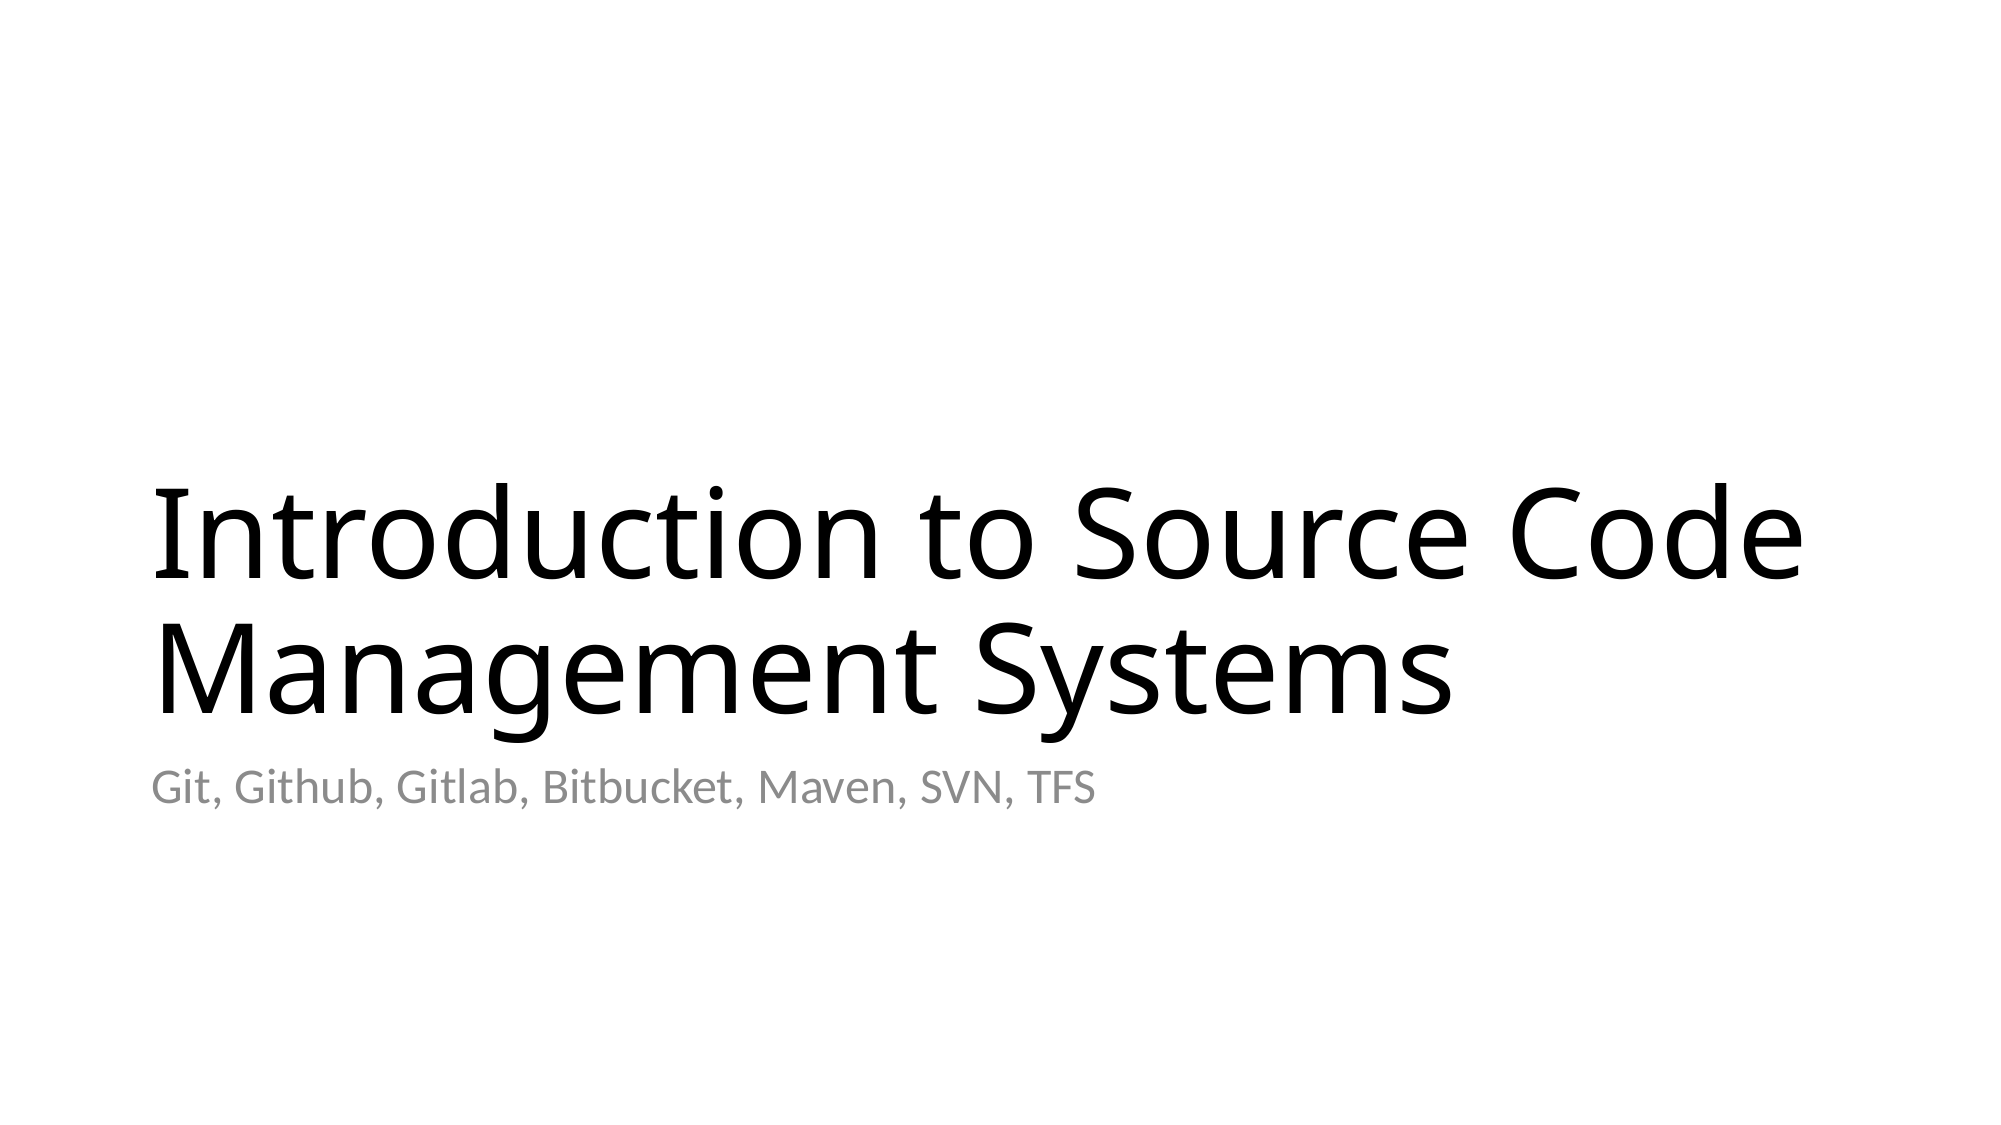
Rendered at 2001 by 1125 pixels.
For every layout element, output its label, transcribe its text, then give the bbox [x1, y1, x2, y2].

title Introduction to Source Code Management Systems [136, 280, 1862, 749]
list Git, Github, Gitlab, Bitbucket, Maven, SVN, TFS [136, 752, 1862, 999]
